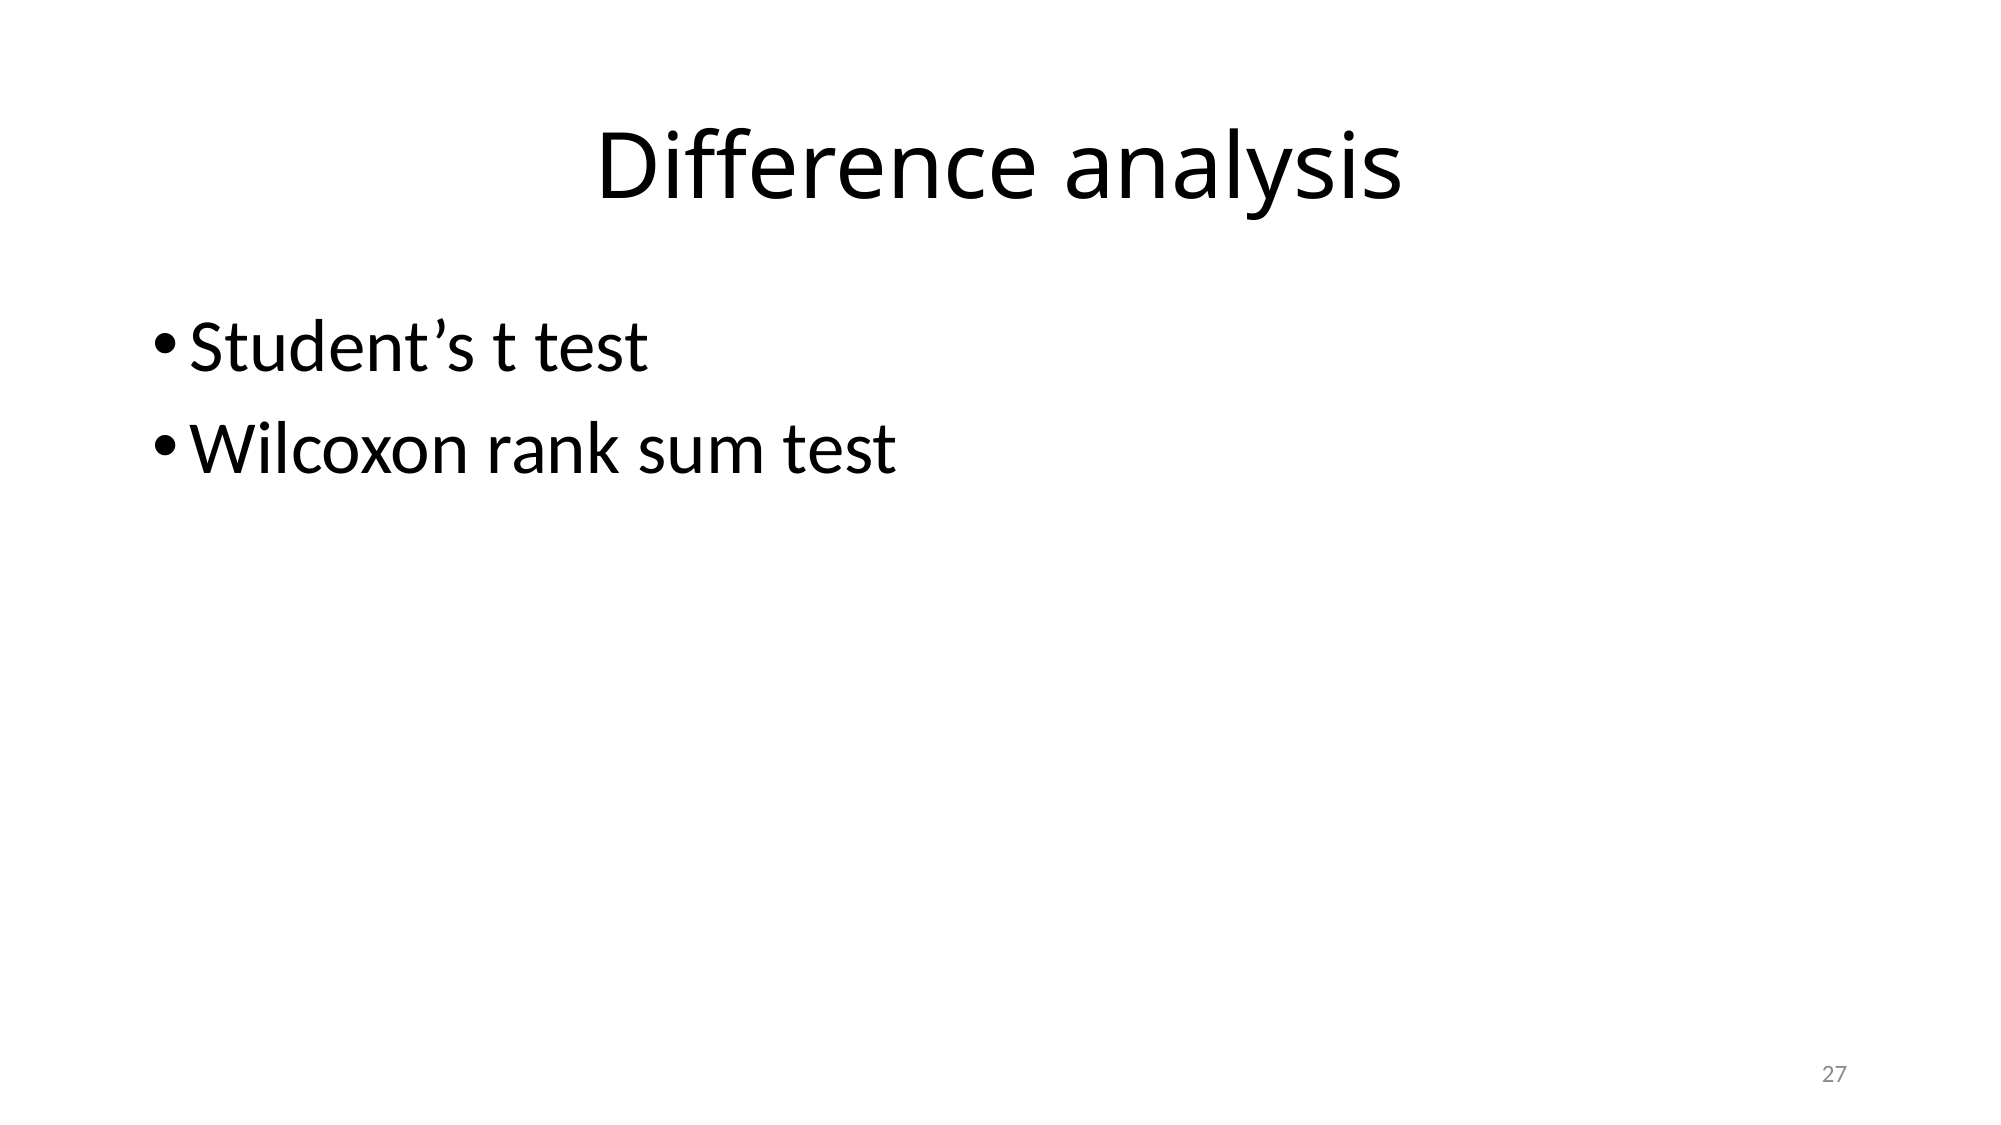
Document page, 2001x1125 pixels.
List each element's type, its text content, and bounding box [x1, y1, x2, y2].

title Difference analysis [137, 59, 1863, 278]
slide_number 27 [1412, 1042, 1863, 1103]
list Student’s t test Wilcoxon rank sum test [137, 299, 1863, 689]
